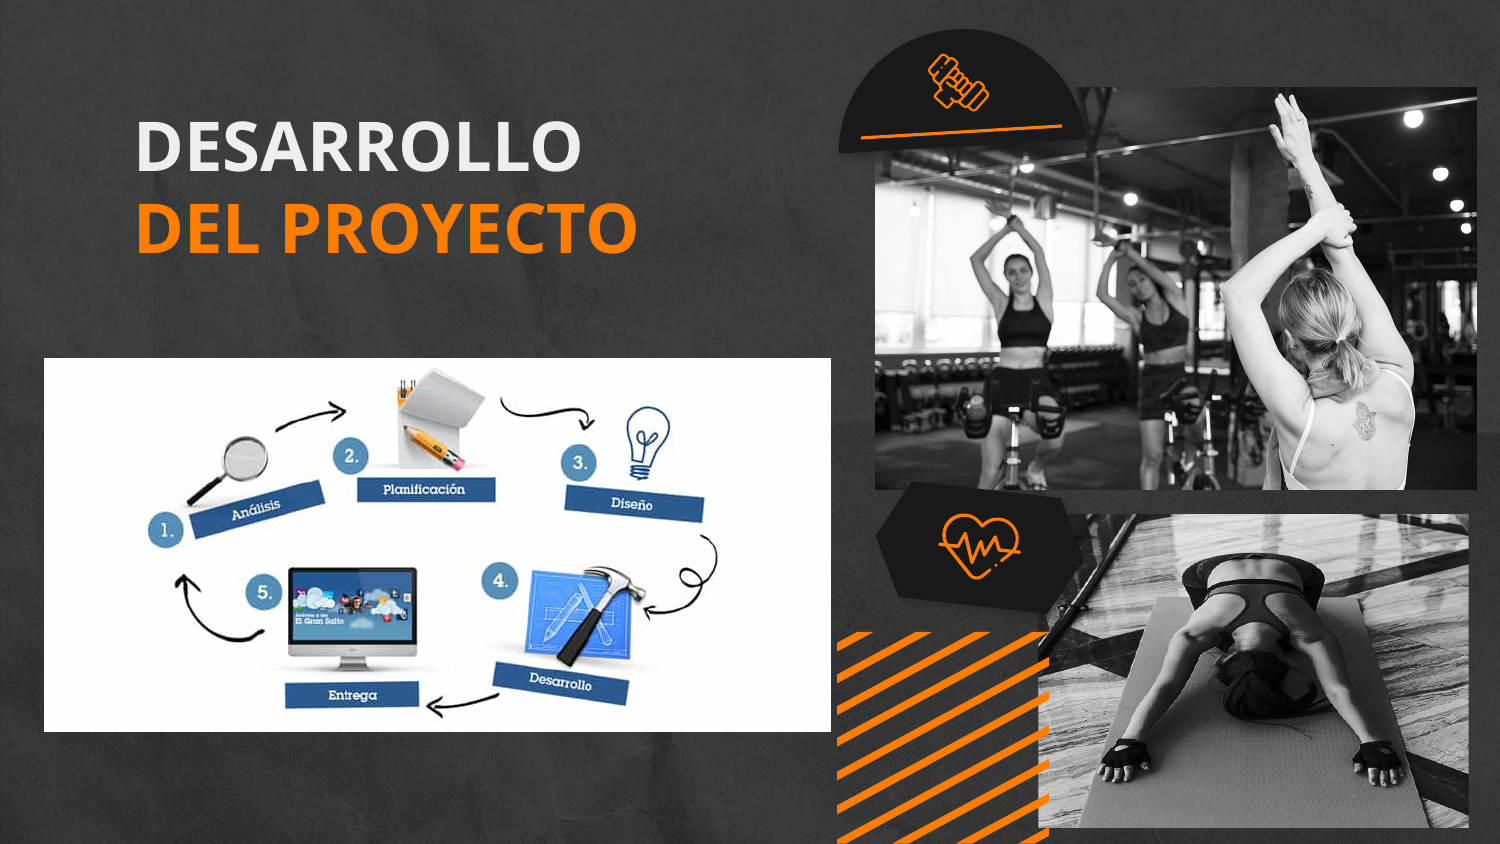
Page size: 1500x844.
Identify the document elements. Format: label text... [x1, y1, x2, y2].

picture [1038, 513, 1469, 844]
text_box [837, 699, 1033, 815]
text_box [837, 665, 1033, 781]
title DESARROLLO DEL PROYECTO [118, 87, 790, 269]
picture [874, 87, 1478, 490]
text_box [837, 631, 1033, 747]
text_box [874, 489, 1085, 607]
picture [43, 358, 831, 732]
text_box [837, 733, 1033, 844]
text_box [834, 28, 1084, 147]
